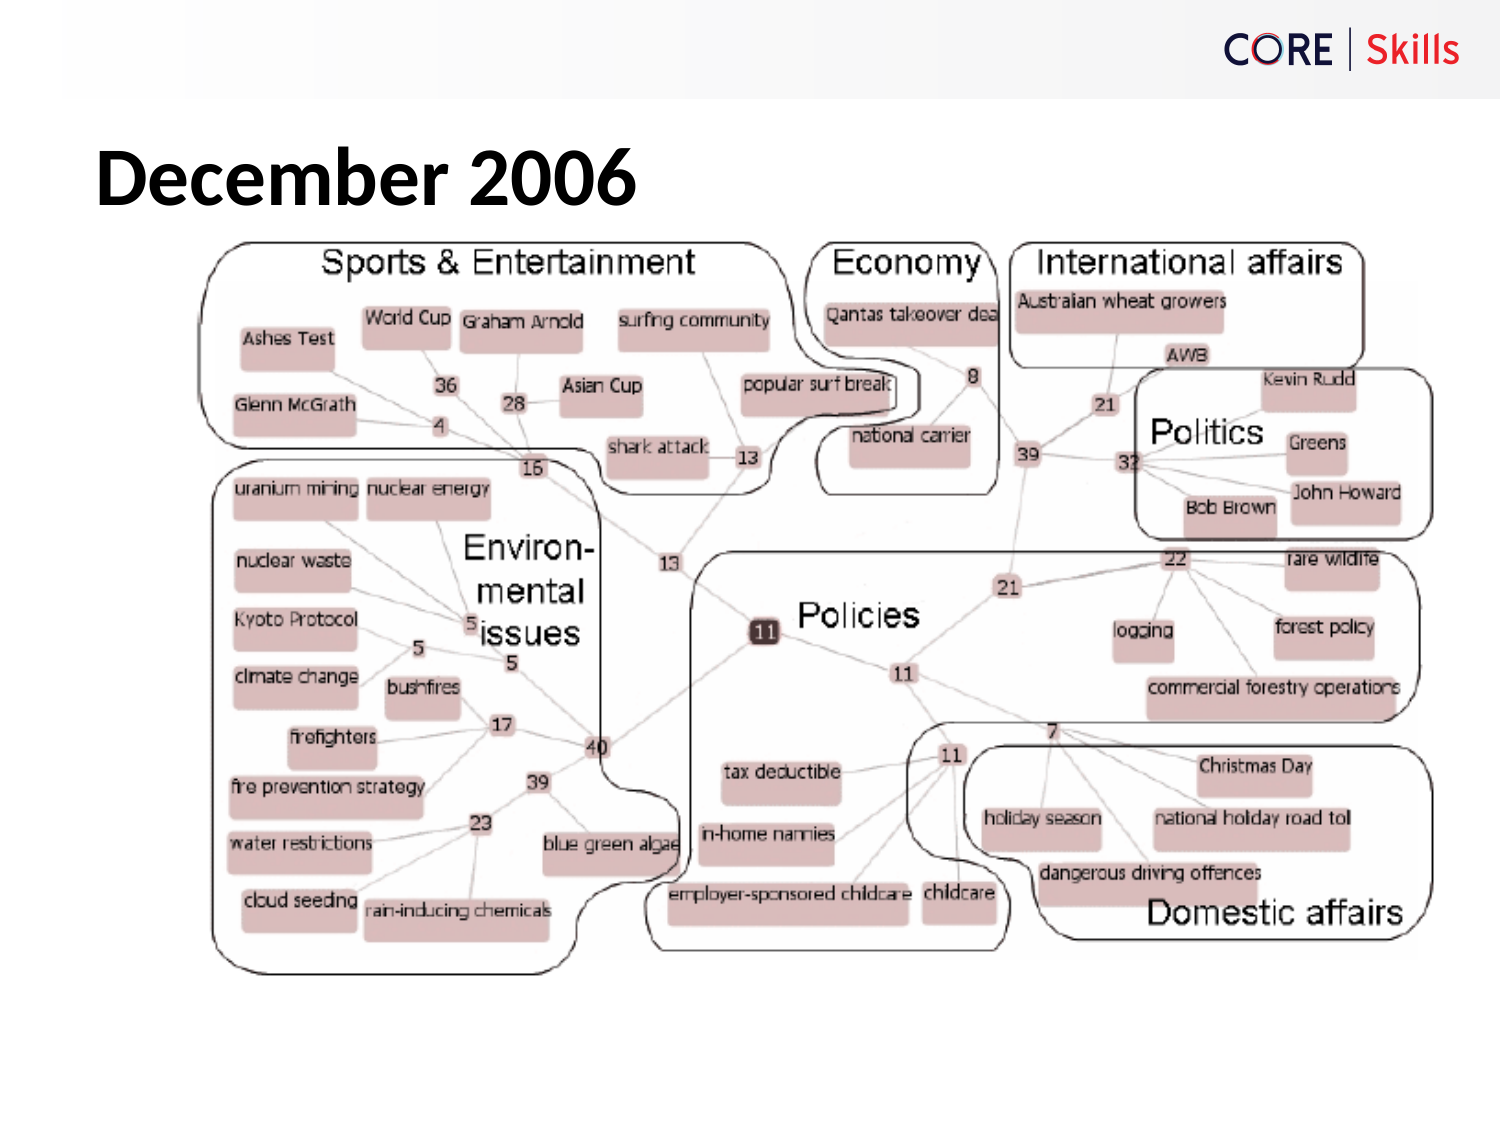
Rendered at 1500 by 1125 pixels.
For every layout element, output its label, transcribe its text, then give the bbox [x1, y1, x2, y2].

picture [159, 210, 1500, 1007]
title December 2006 [75, 111, 1425, 233]
picture [0, 0, 1500, 99]
